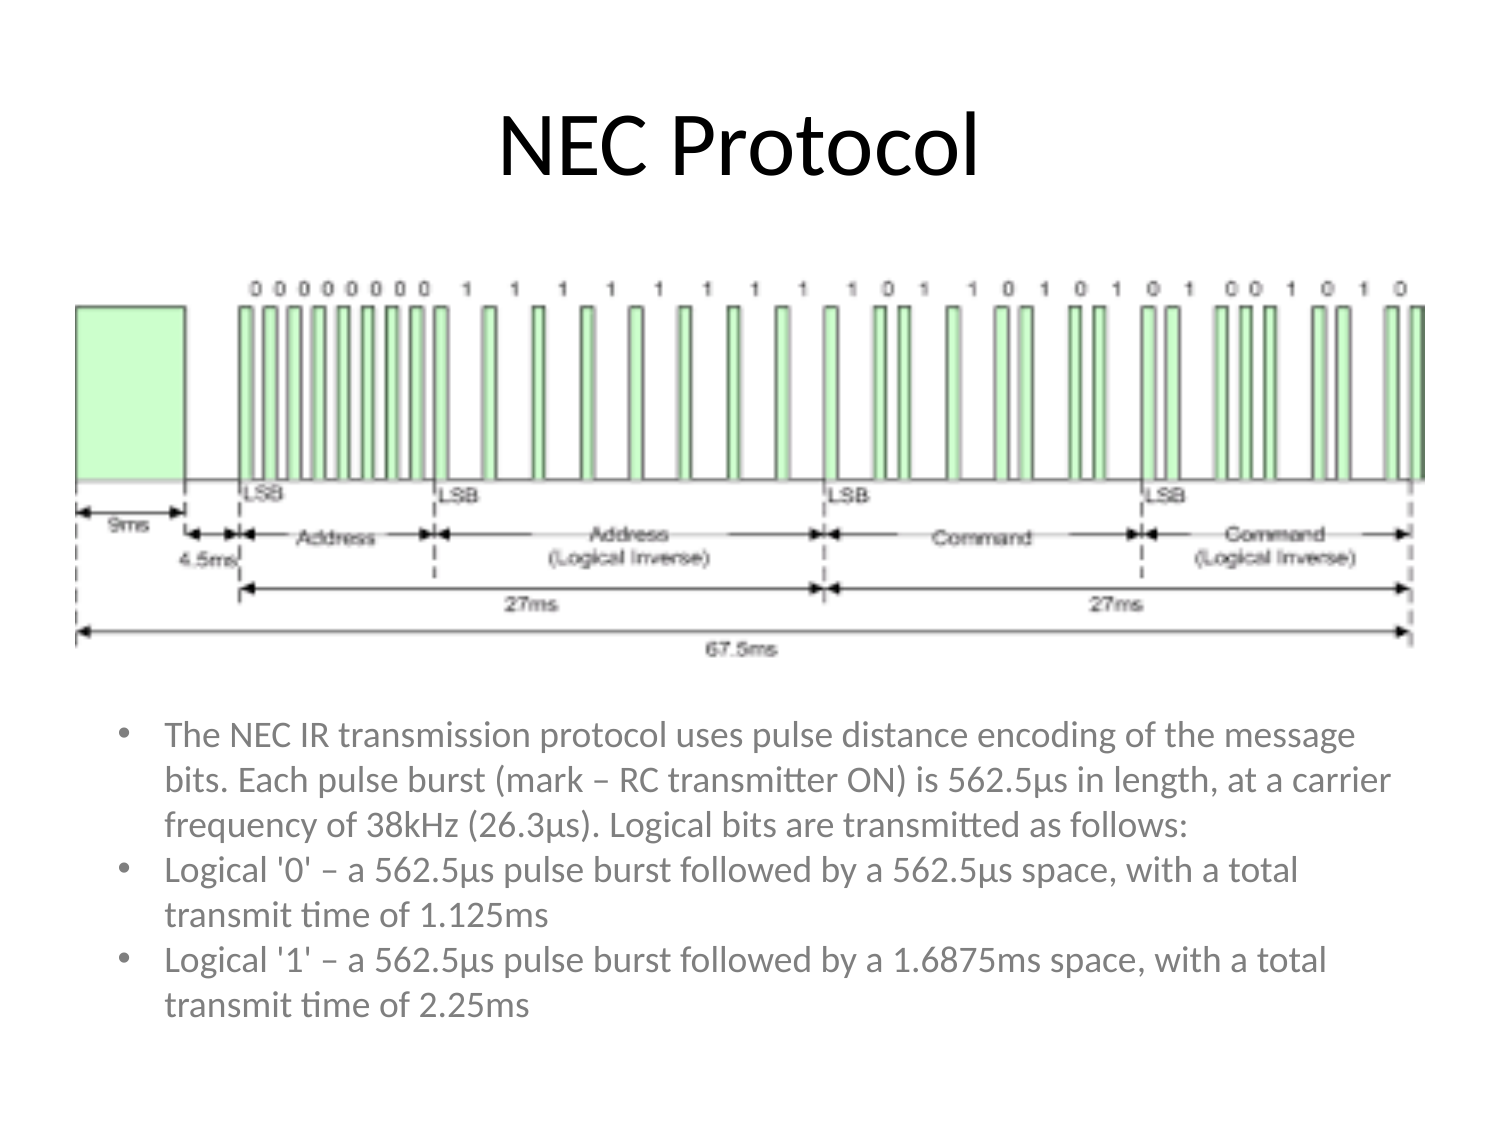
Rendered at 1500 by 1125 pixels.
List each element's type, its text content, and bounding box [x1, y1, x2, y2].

title NEC Protocol [75, 45, 1425, 233]
text_box The NEC IR transmission protocol uses pulse distance encoding of the message bits. Each pulse burst (mark – RC transmitter ON) is 562.5µs in length, at a carrier frequency of 38kHz (26.3µs). Logical bits are transmitted as follows: Logical '0' – a 562.5µs pulse burst followed by a 562.5µs space, with a total transmit time of 1.125ms Logical '1' – a 562.5µs pulse burst followed by a 1.6875ms space, with a total transmit time of 2.25ms [102, 702, 1425, 1078]
picture [74, 275, 1426, 665]
